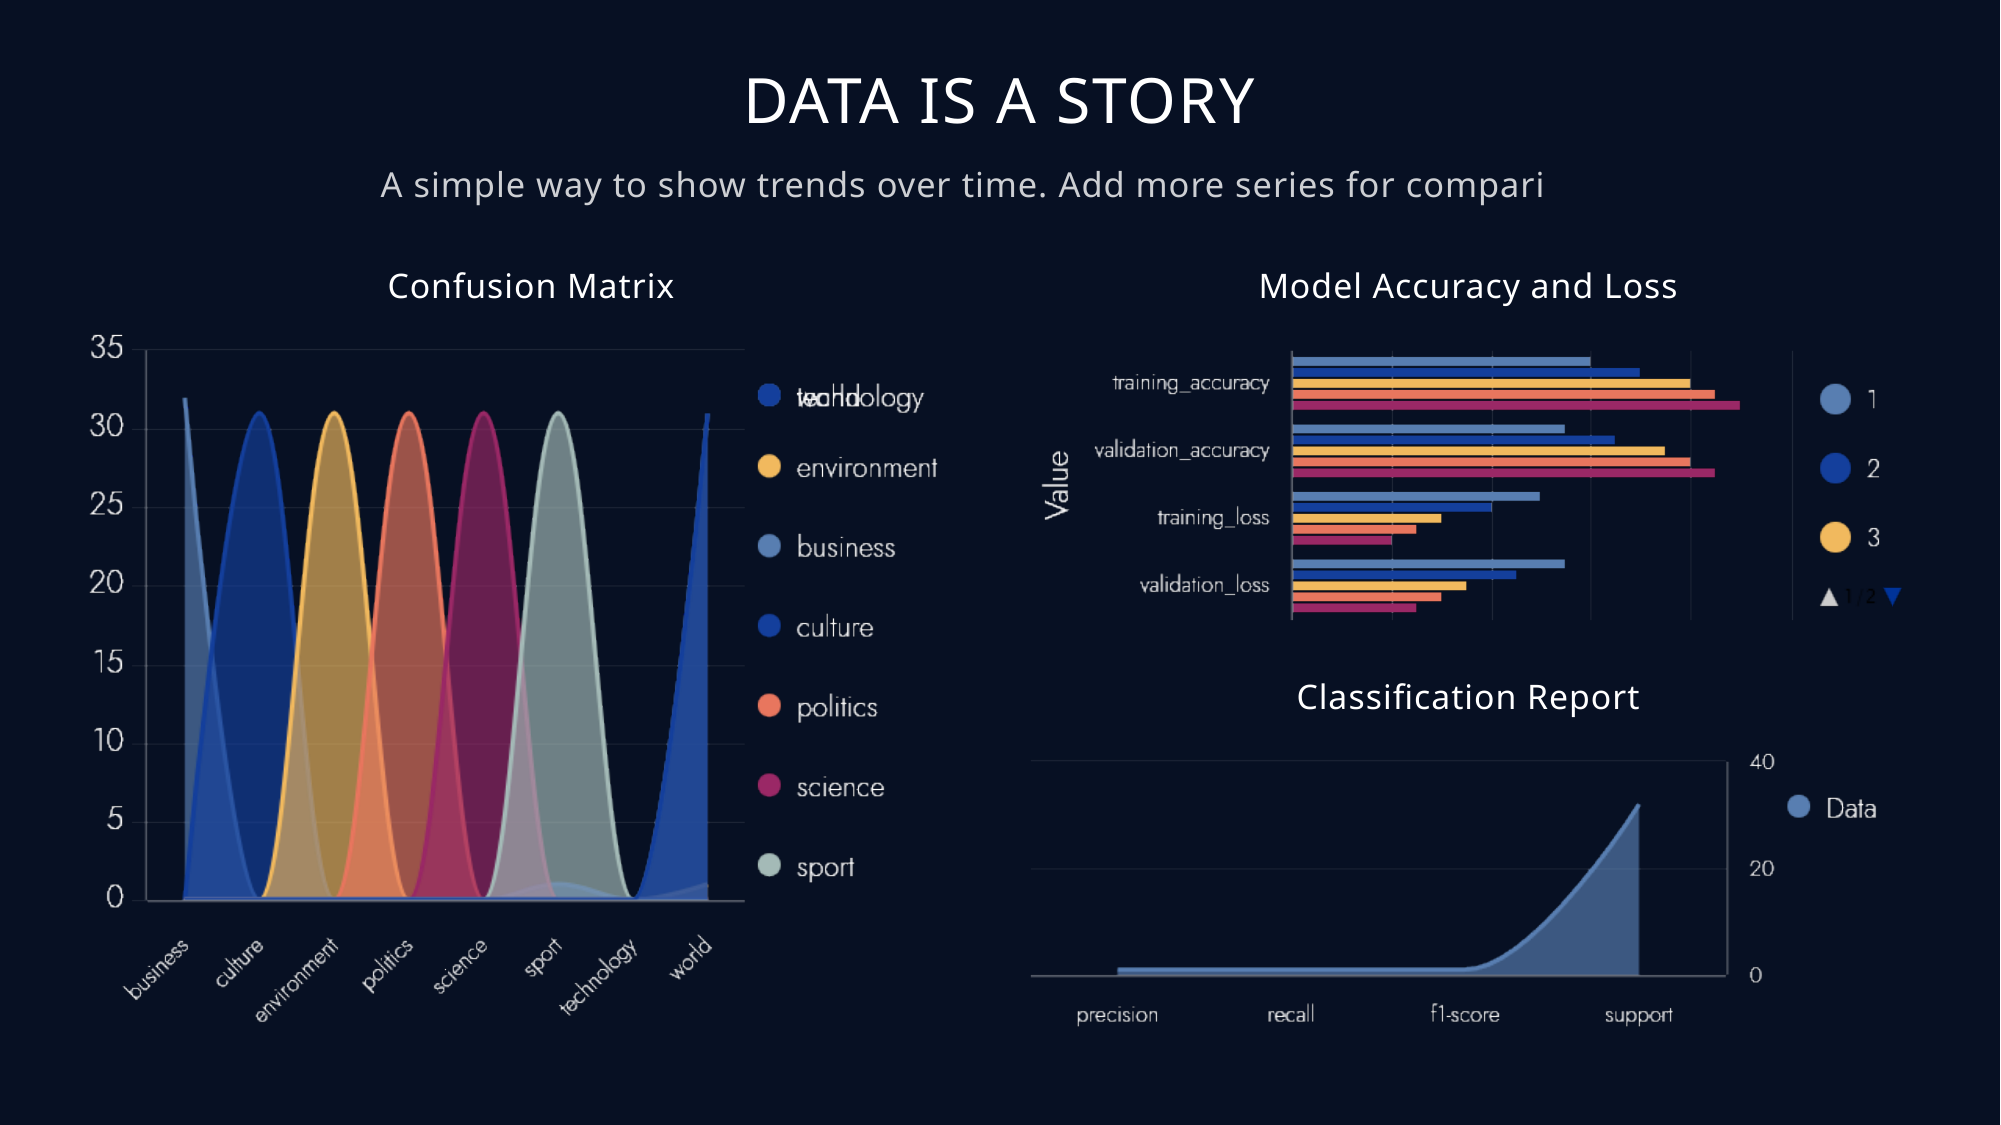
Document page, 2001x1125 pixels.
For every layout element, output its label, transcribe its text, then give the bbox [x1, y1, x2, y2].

text_box Model Accuracy and Loss [970, 262, 1967, 306]
text_box Classification Report [1020, 673, 1967, 716]
text_box DATA IS A STORY [0, 65, 2000, 136]
picture [46, 288, 1953, 1063]
text_box Confusion Matrix [32, 262, 970, 306]
text_box A simple way to show trends over time. Add more series for comparison. [0, 158, 2000, 204]
